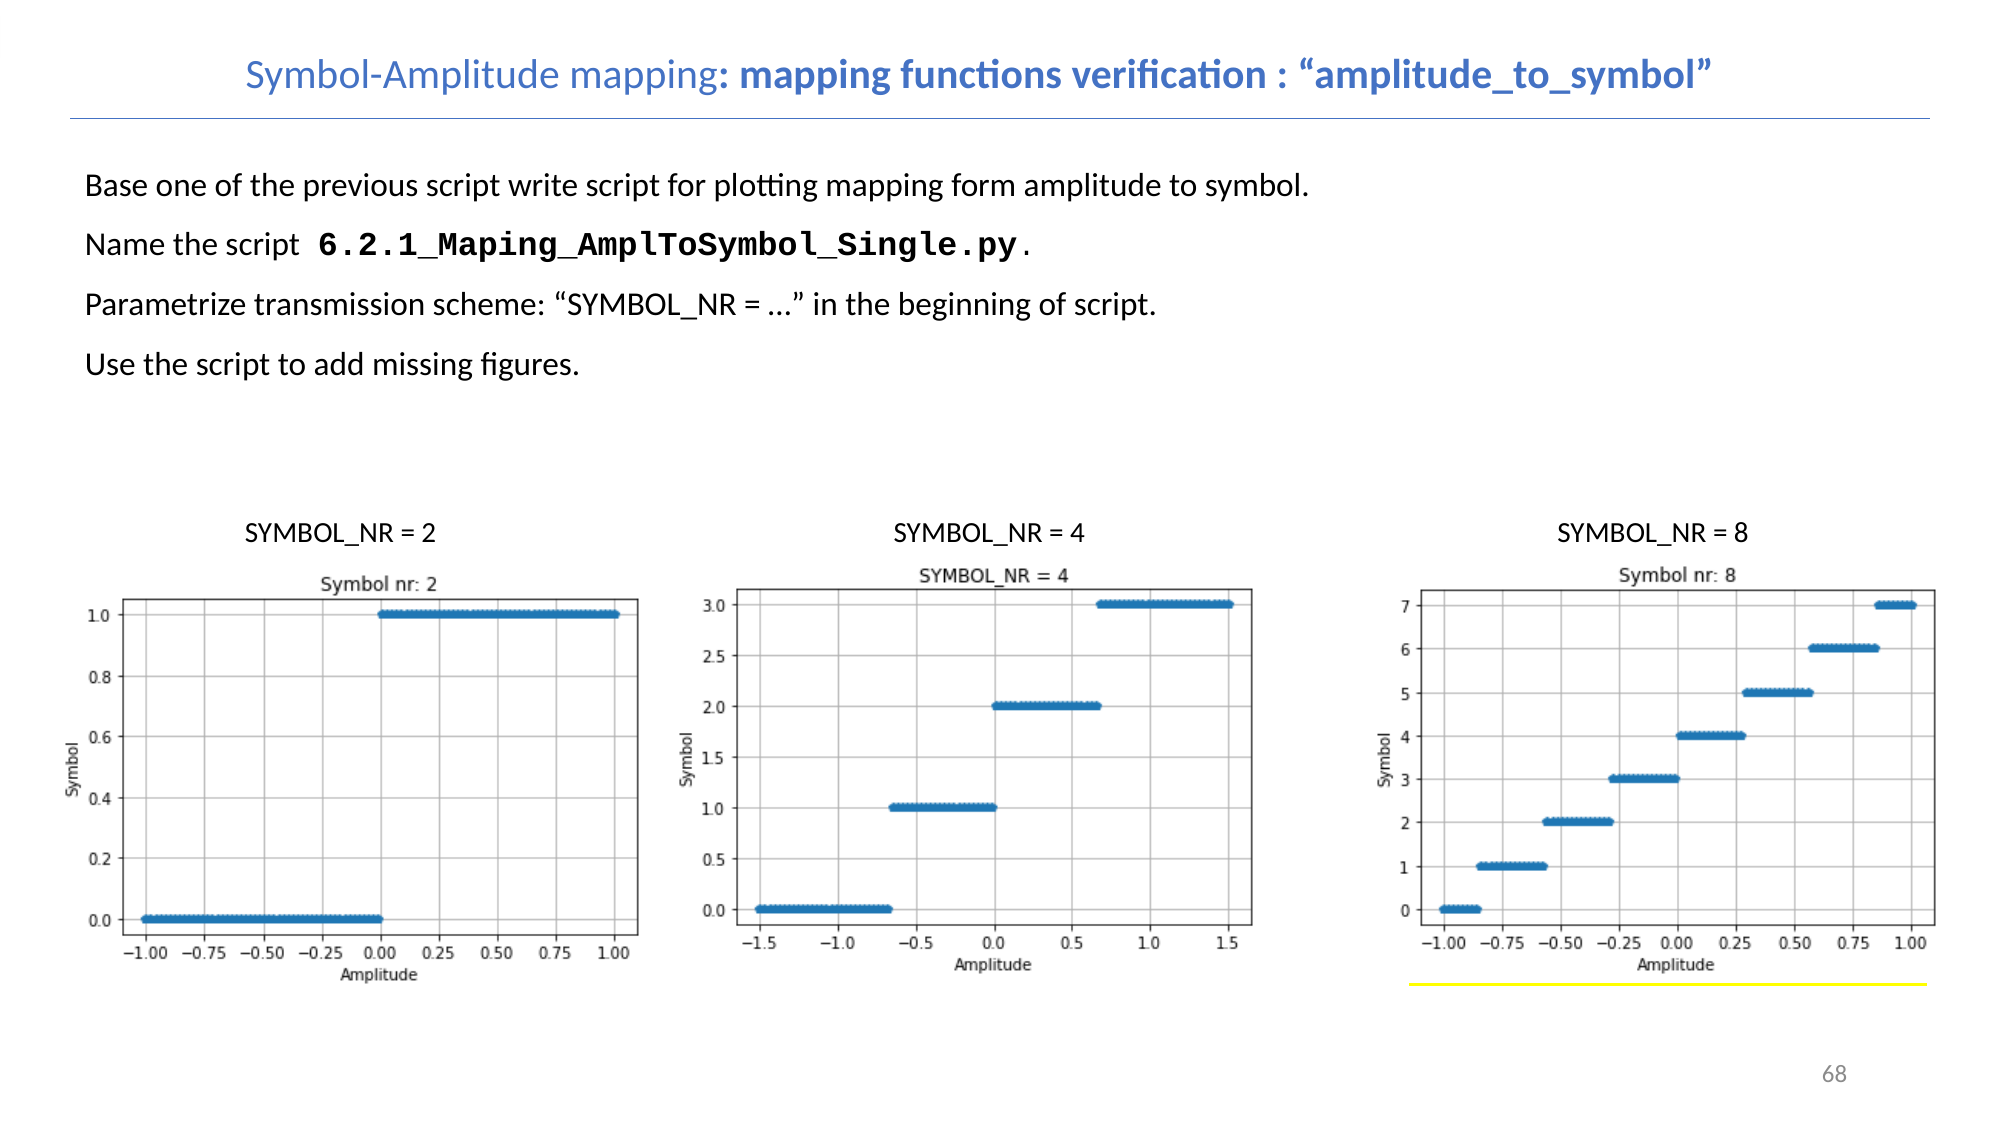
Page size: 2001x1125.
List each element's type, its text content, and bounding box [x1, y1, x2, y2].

text_box Base one of the previous script write script for plotting mapping form amplitude to symbol. Name the script 6.2.1_Maping_AmplToSymbol_Single.py. Parametrize transmission scheme: “SYMBOL_NR = …” in the beginning of script. Use the script to add missing figures. [70, 135, 1930, 390]
text_box SYMBOL_NR = 4 [734, 505, 1251, 555]
picture [55, 565, 648, 993]
slide_number 68 [1412, 1042, 1863, 1103]
text_box SYMBOL_NR = 8 [1398, 505, 1915, 556]
picture [669, 555, 1262, 983]
text_box SYMBOL_NR = 2 [47, 505, 640, 556]
picture [1367, 556, 1945, 983]
text_box Symbol-Amplitude mapping: mapping functions verification : “amplitude_to_symbol” [55, 35, 1915, 104]
